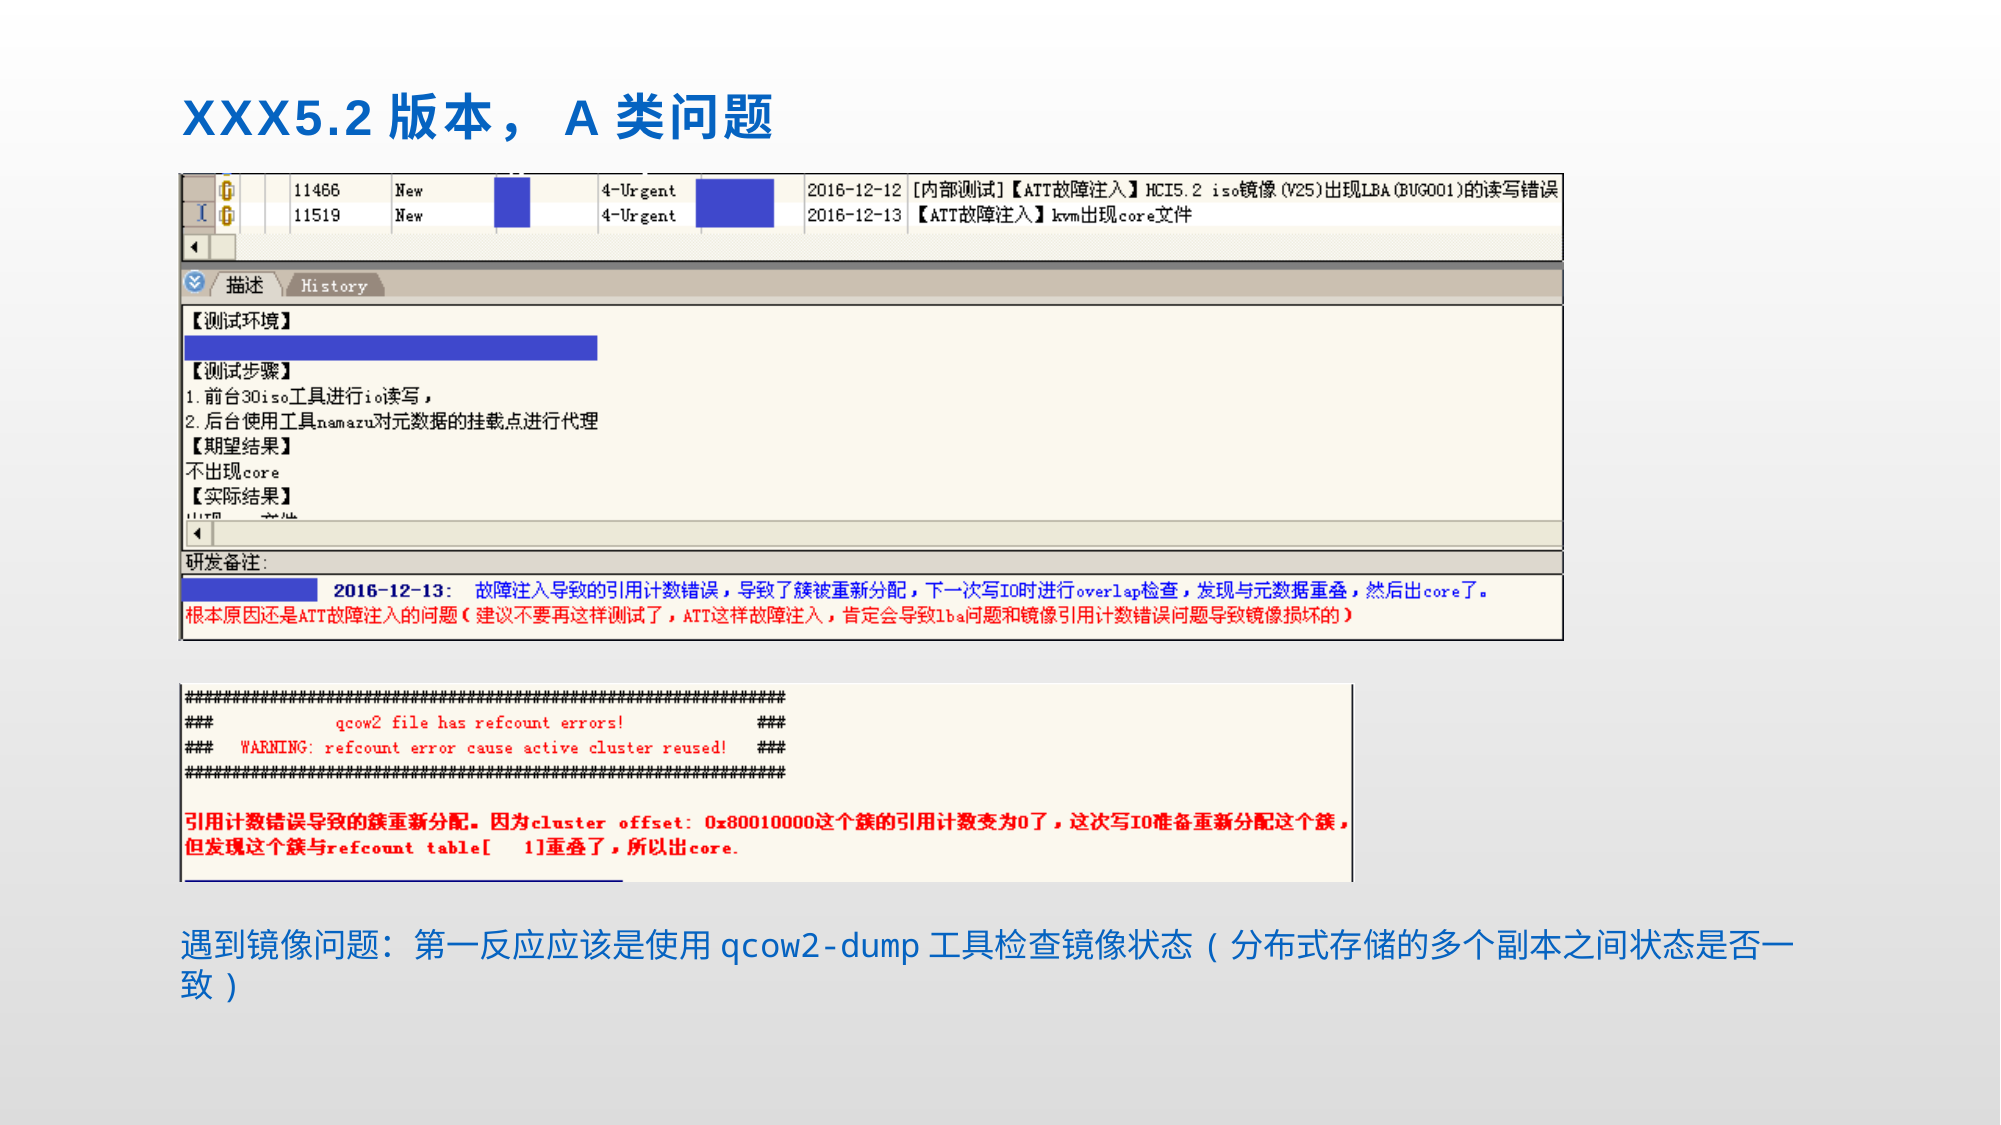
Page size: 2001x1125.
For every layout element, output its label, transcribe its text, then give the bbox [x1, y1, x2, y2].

title XXX5.2版本，A类问题 [165, 57, 857, 174]
picture [177, 173, 1564, 641]
picture [179, 683, 1355, 882]
text_box 遇到镜像问题：第一反应应该是使用qcow2-dump工具检查镜像状态(分布式存储的多个副本之间状态是否一致) [165, 899, 1864, 1030]
